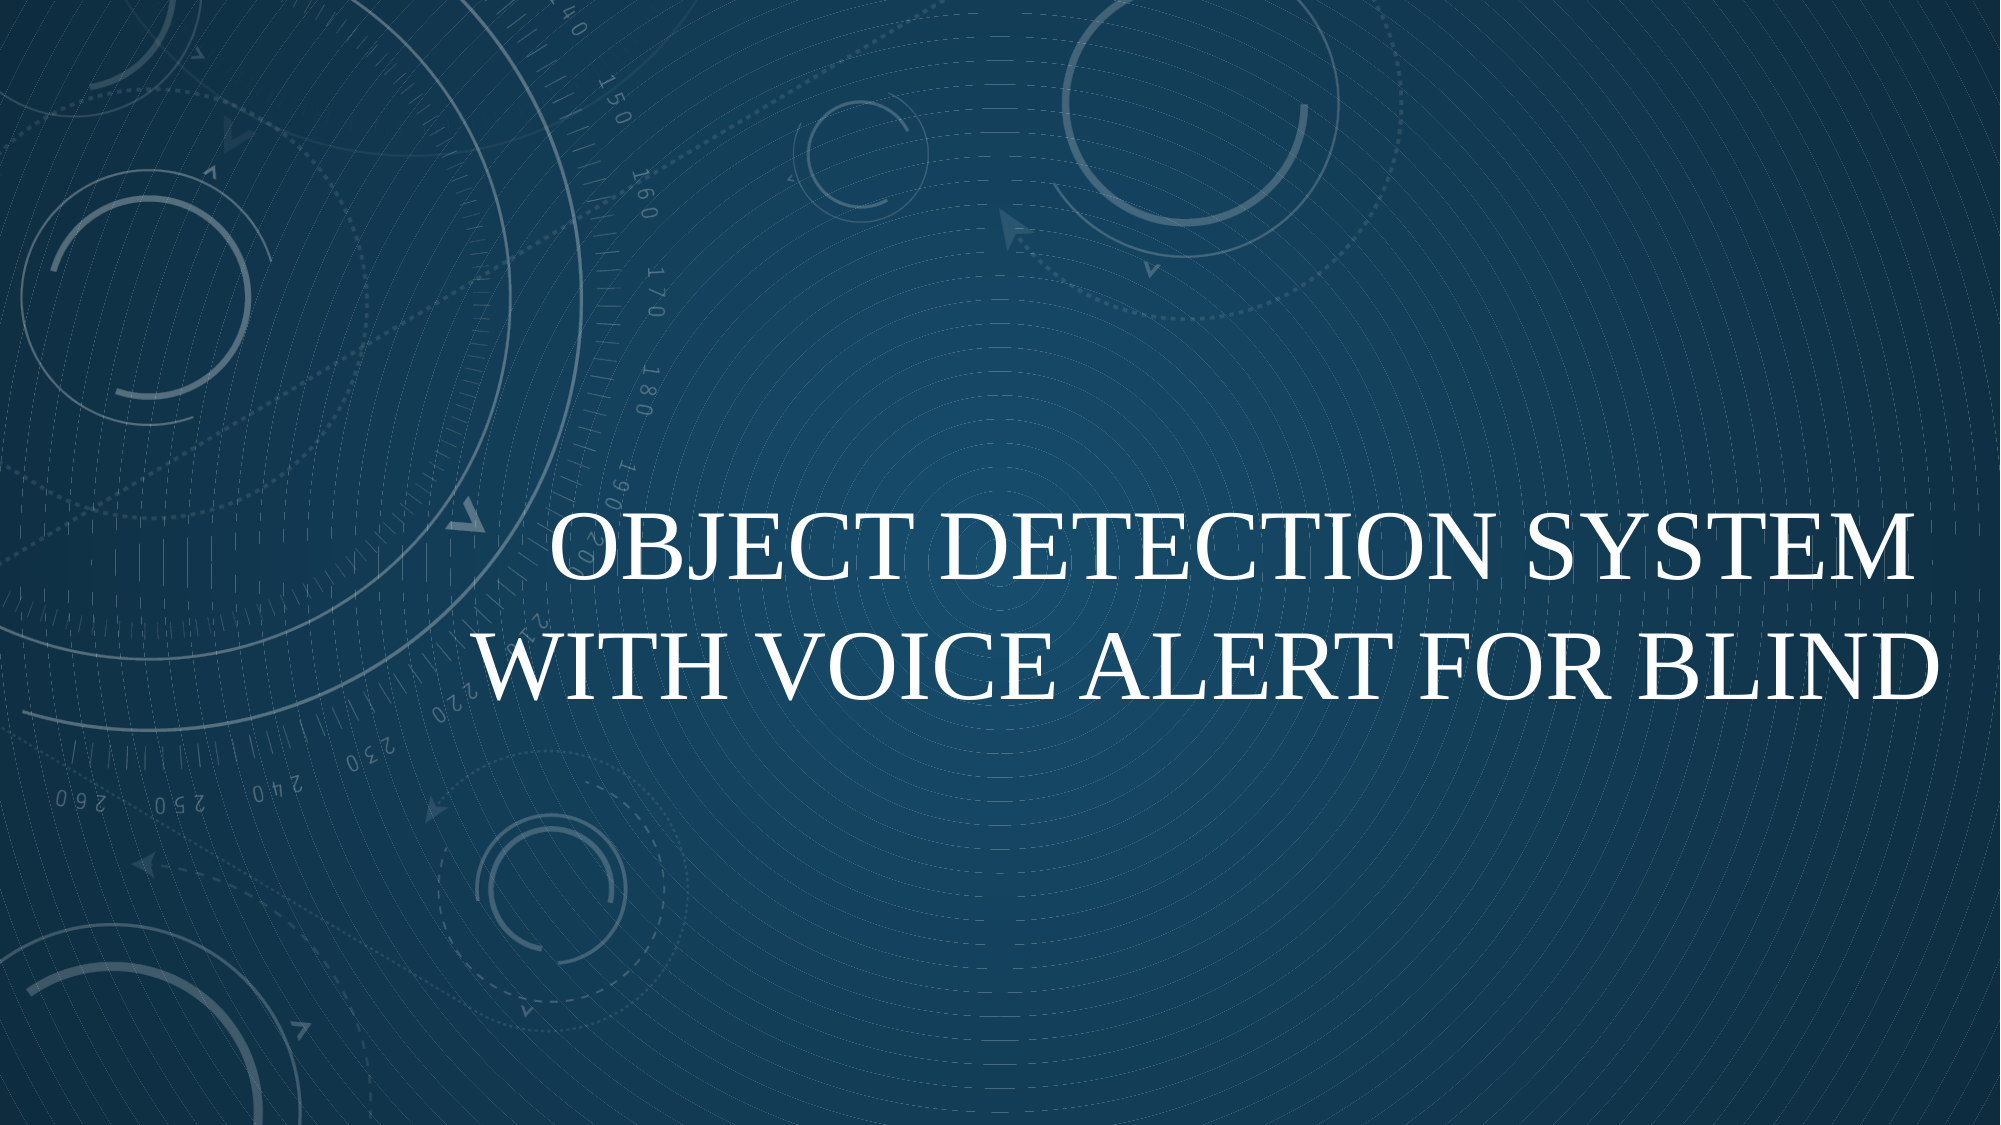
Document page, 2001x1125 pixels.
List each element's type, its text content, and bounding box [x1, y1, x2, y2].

picture [0, 0, 2000, 1125]
title OBJECT DETECTION SYSTEM WITH VOICE ALERT FOR BLIND [314, 329, 1959, 727]
